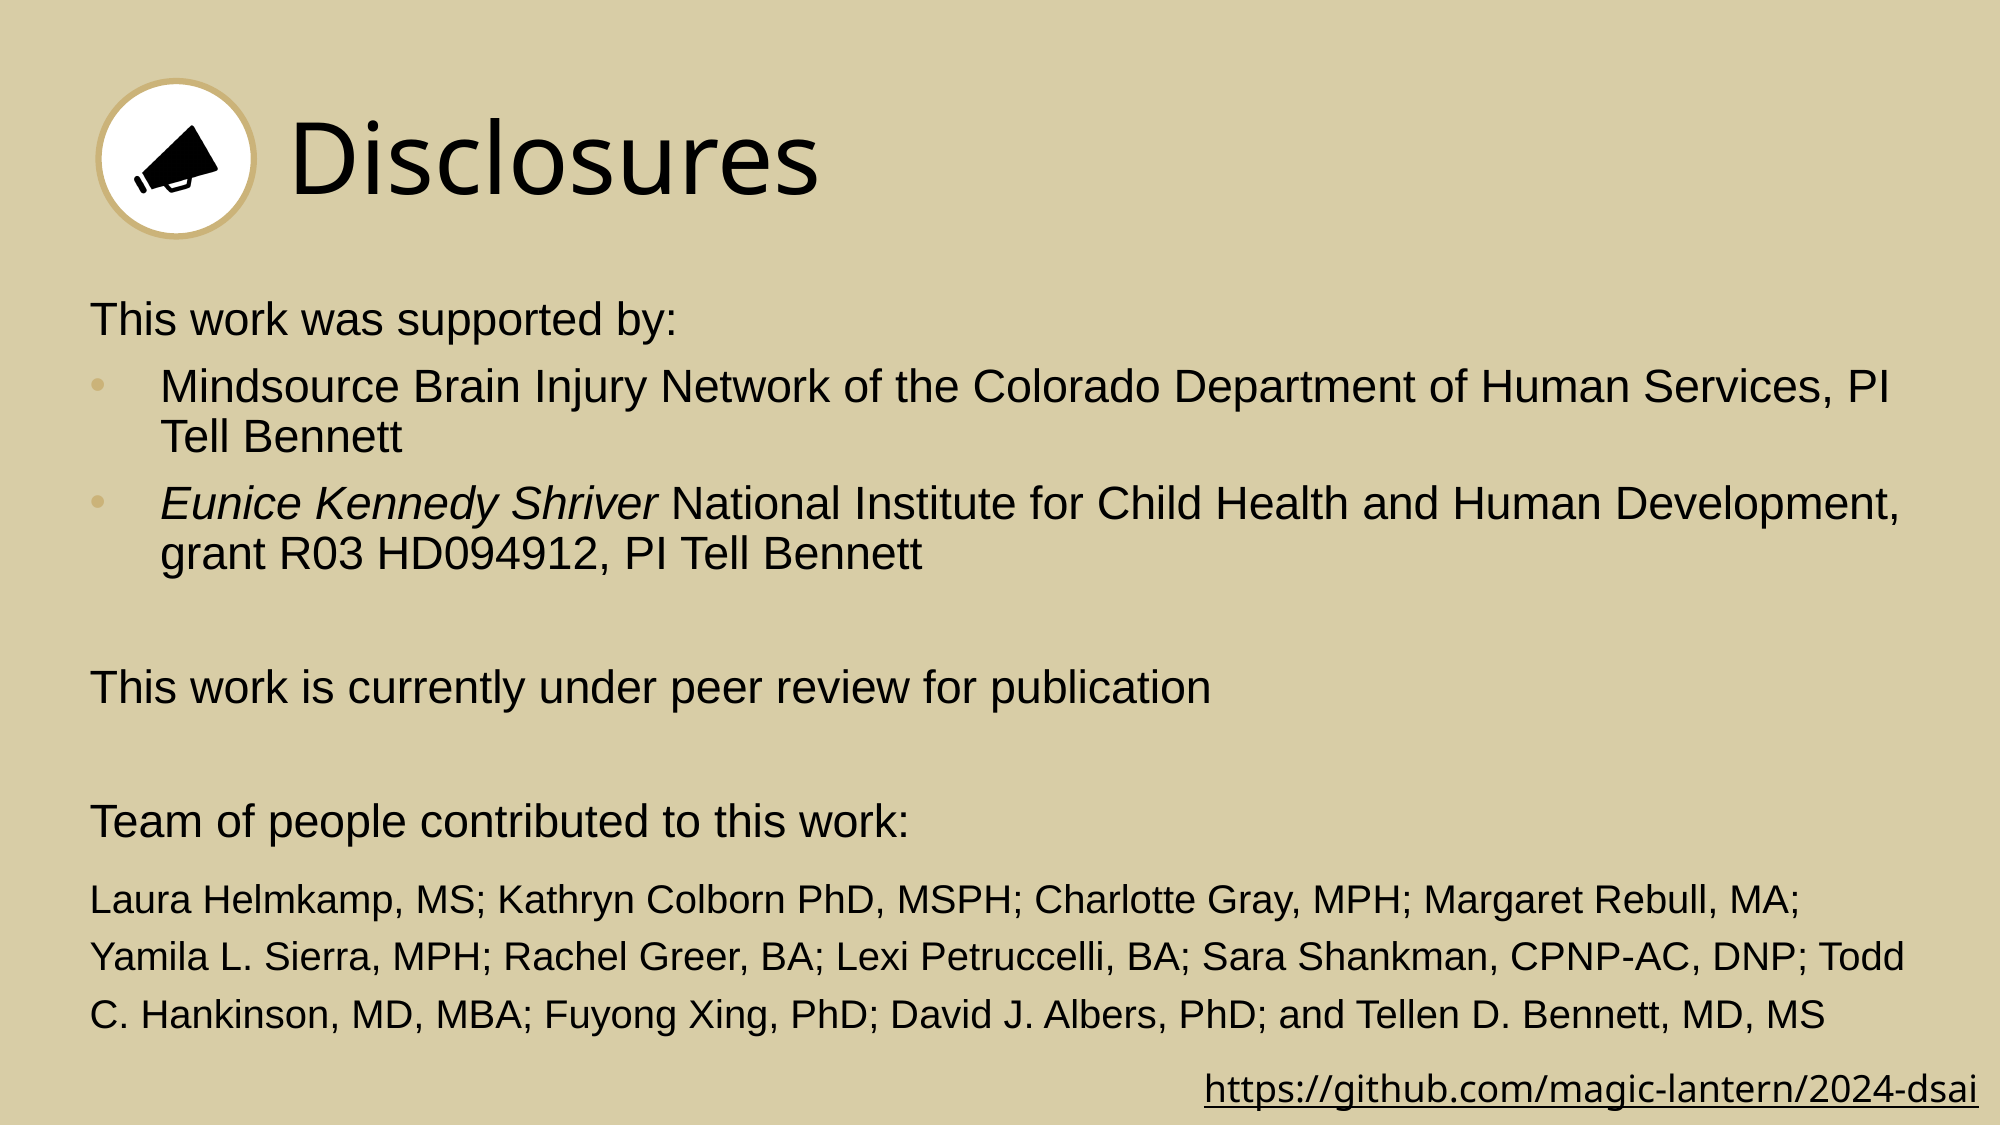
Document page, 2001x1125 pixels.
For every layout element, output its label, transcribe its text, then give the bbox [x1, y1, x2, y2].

title Disclosures [272, 97, 1663, 227]
picture [125, 108, 227, 210]
text_box https://github.com/magic-lantern/2024-dsai [3, 1057, 2000, 1124]
list This work was supported by: Mindsource Brain Injury Network of the Colorado Department of Human Services, PI Tell Bennett Eunice Kennedy Shriver National Institute for Child Health and Human Development, grant R03 HD094912, PI Tell Bennett This work is currently under peer review for publication Team of people contributed to this work: Laura Helmkamp, MS; Kathryn Colborn PhD, MSPH; Charlotte Gray, MPH; Margaret Rebull, MA; Yamila L. Sierra, MPH; Rachel Greer, BA; Lexi Petruccelli, BA; Sara Shankman, CPNP-AC, DNP; Todd C. Hankinson, MD, MBA; Fuyong Xing, PhD; David J. Albers, PhD; and Tellen D. Bennett, MD, MS [74, 287, 1932, 1057]
